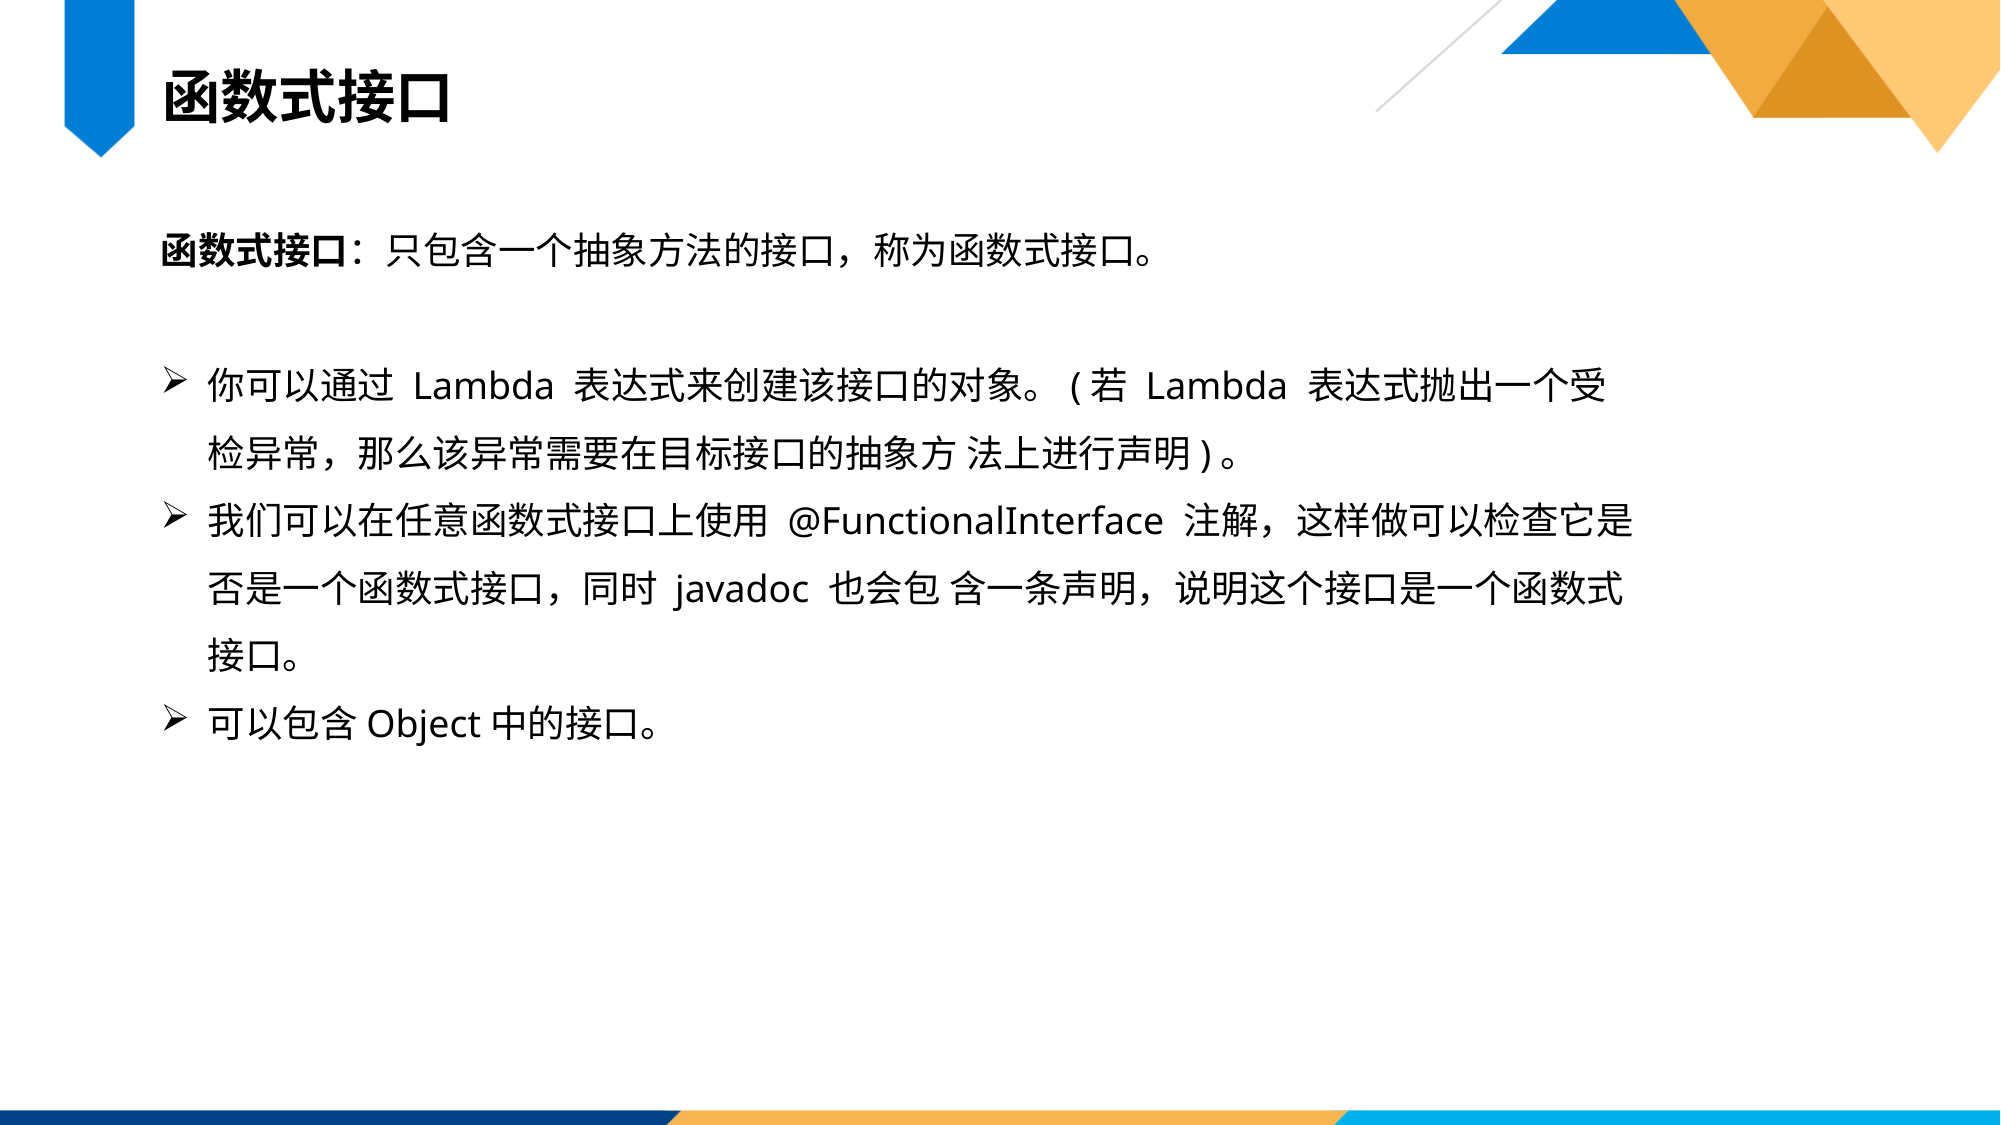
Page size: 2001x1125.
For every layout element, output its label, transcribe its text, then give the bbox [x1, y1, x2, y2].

text_box 函数式接口：只包含一个抽象方法的接口，称为函数式接口。 你可以通过 Lambda 表达式来创建该接口的对象。(若 Lambda 表达式抛出一个受检异常，那么该异常需要在目标接口的抽象方 法上进行声明)。 我们可以在任意函数式接口上使用 @FunctionalInterface 注解，这样做可以检查它是否是一个函数式接口，同时 javadoc 也会包 含一条声明，说明这个接口是一个函数式接口。 可以包含Object中的接口。 [145, 197, 1651, 888]
text_box 函数式接口 [147, 52, 469, 138]
picture [0, 0, 2001, 1125]
